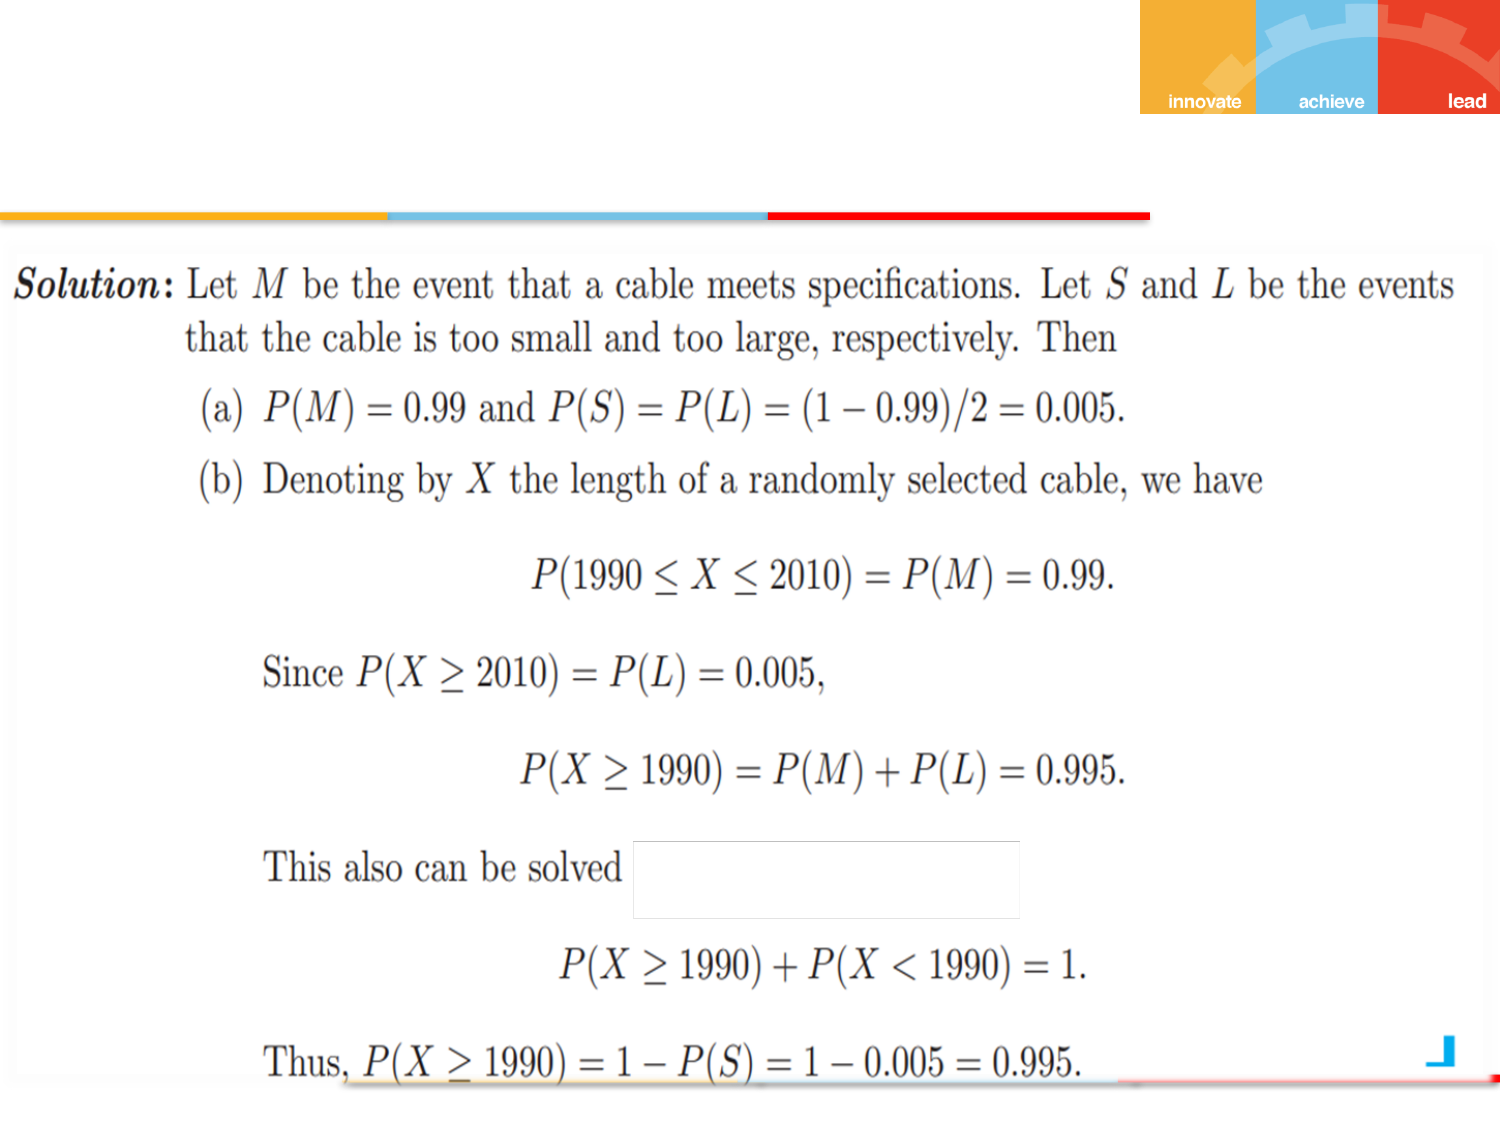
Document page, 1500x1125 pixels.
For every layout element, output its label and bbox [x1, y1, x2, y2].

picture [0, 237, 1500, 1092]
picture [1140, 0, 1500, 114]
